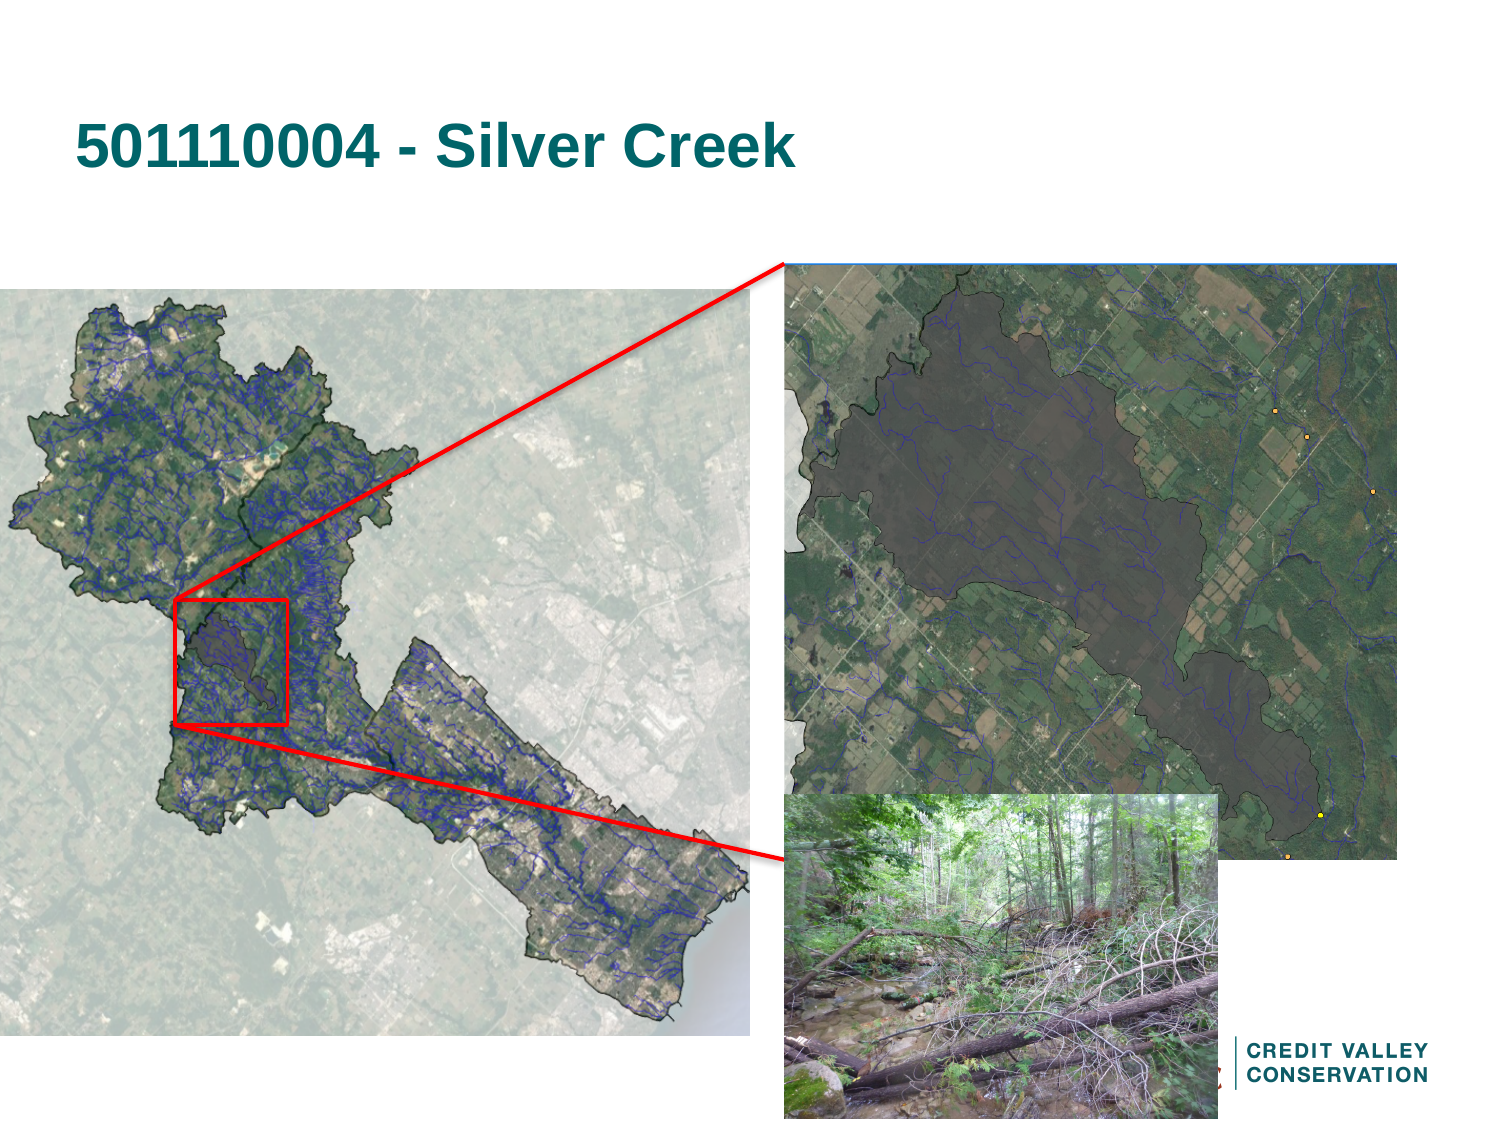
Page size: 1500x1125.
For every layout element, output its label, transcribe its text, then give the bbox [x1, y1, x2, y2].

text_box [174, 724, 785, 860]
title 501110004 - Silver Creek [75, 87, 1425, 198]
picture [0, 288, 751, 1037]
picture [784, 263, 1428, 1120]
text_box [174, 263, 785, 601]
